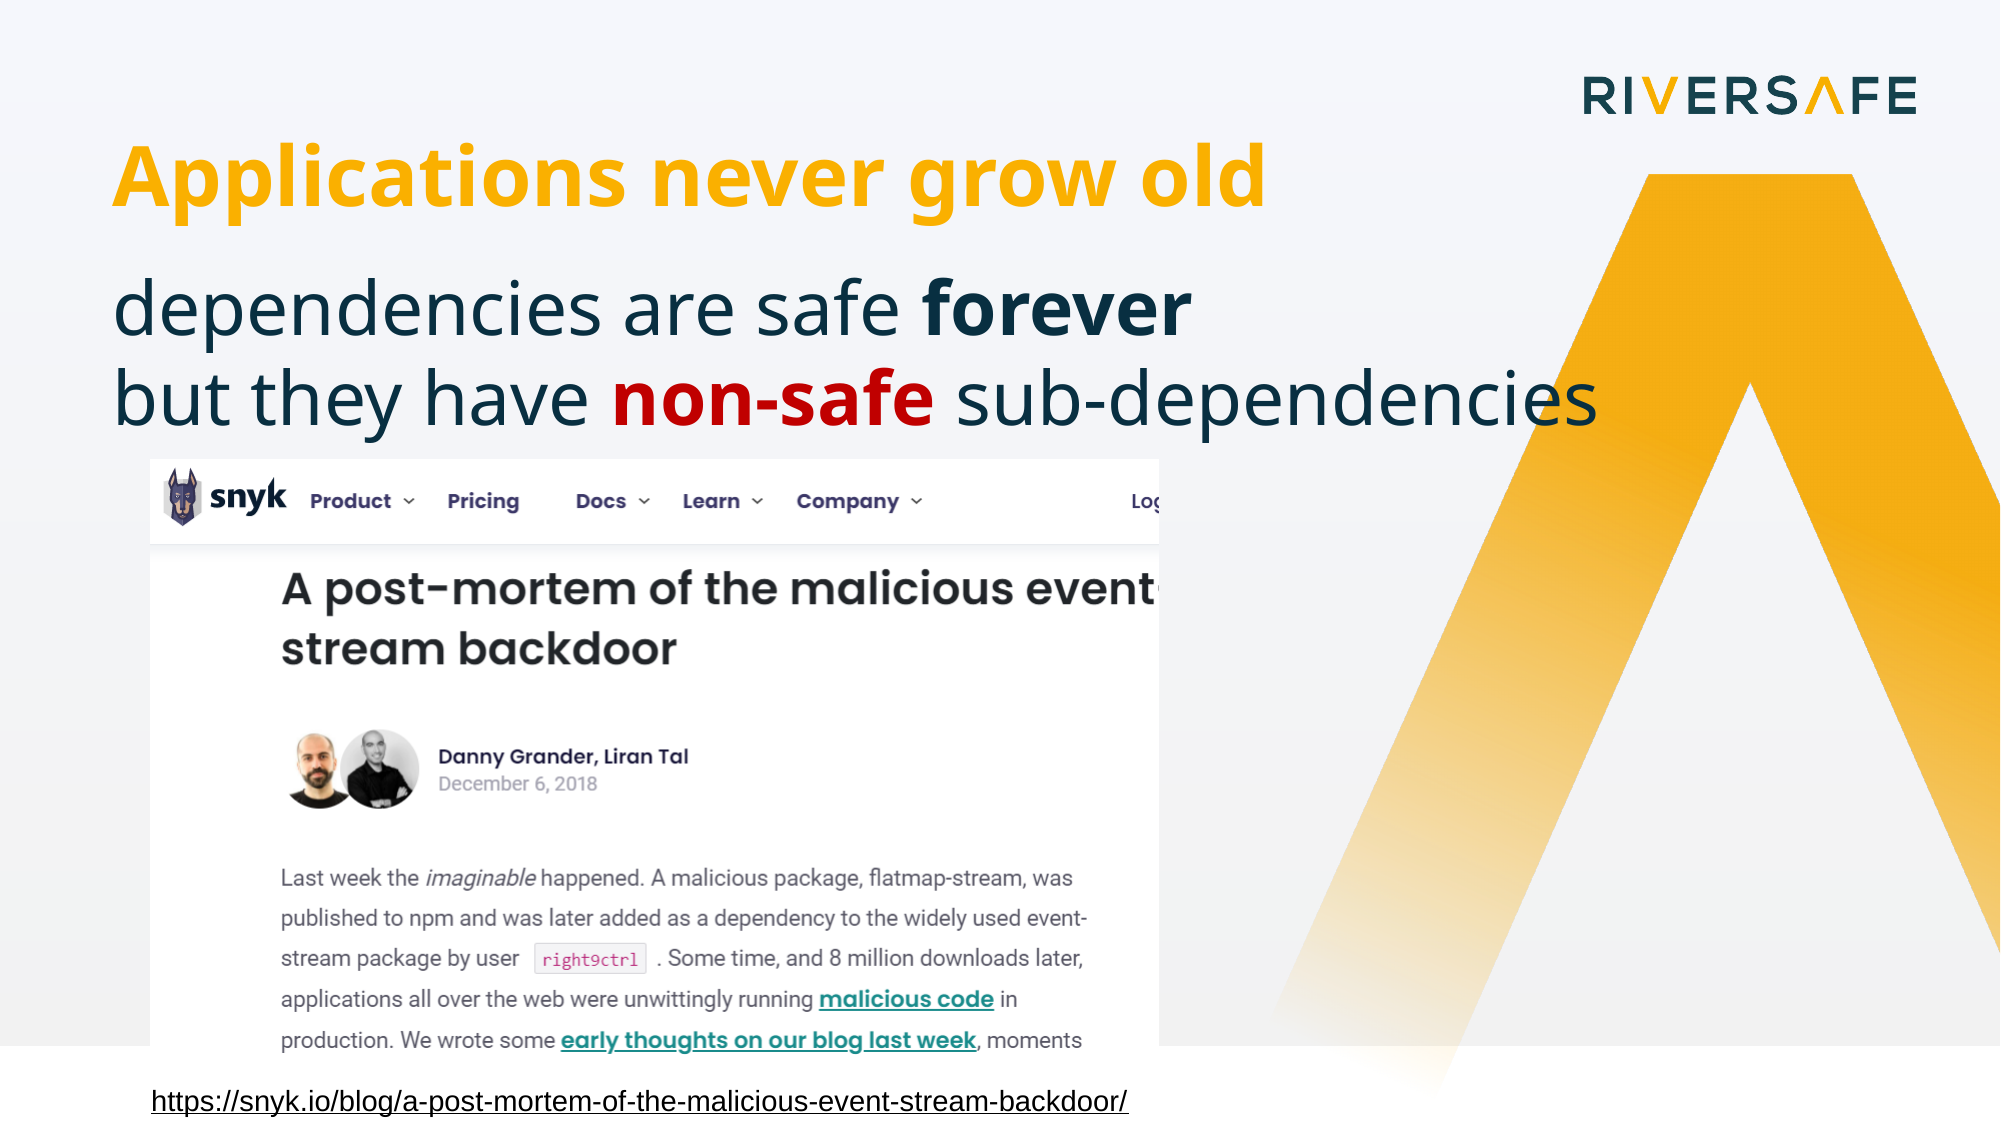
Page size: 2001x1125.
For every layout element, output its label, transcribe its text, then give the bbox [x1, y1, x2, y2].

text_box Applications never grow old [97, 126, 1497, 207]
text_box dependencies are safe forever but they have non-safe sub-dependencies [97, 252, 1664, 382]
picture [1206, 174, 2001, 1125]
picture [1584, 75, 1916, 115]
picture [150, 459, 1159, 1060]
text_box https://snyk.io/blog/a-post-mortem-of-the-malicious-event-stream-backdoor/ [136, 1074, 1284, 1125]
